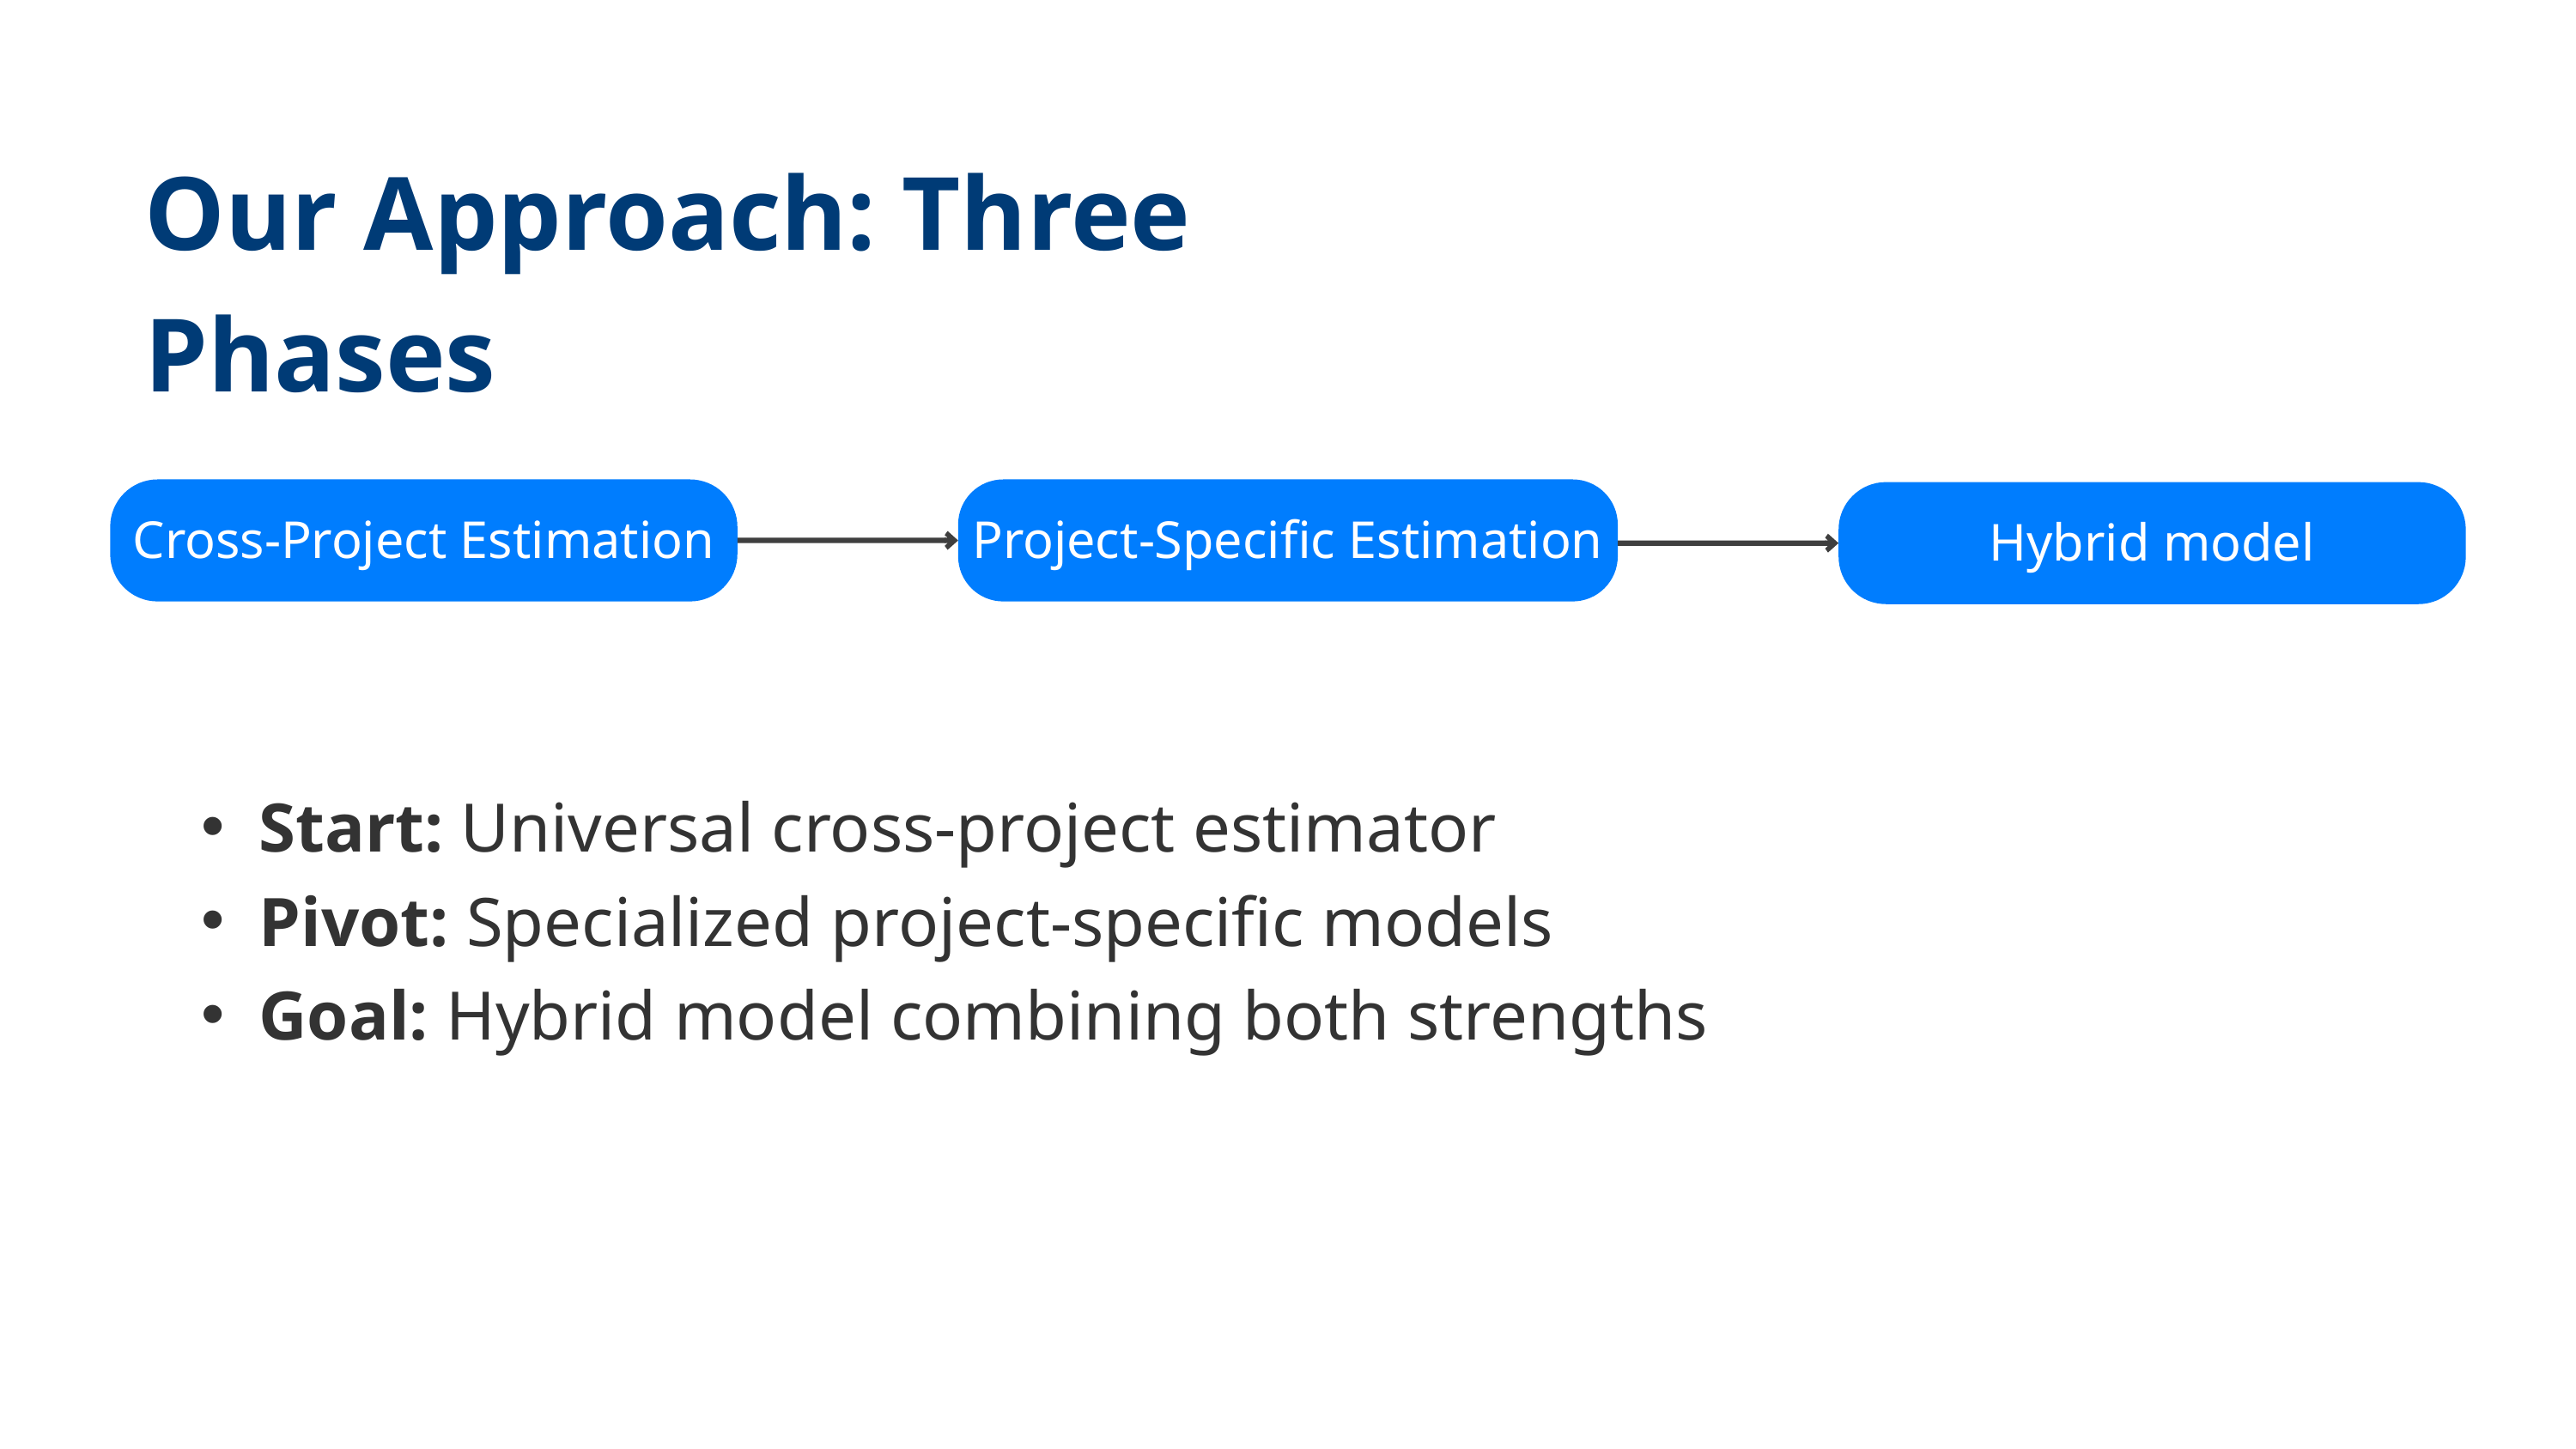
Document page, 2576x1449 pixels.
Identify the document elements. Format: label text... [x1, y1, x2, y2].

text_box Start: Universal cross-project estimator Pivot: Specialized project-specific models Goal: Hybrid model combining both strengths [144, 772, 1796, 1053]
text_box Our Approach: Three Phases [144, 128, 1522, 412]
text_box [957, 479, 1619, 602]
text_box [110, 479, 738, 602]
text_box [1838, 482, 2466, 604]
